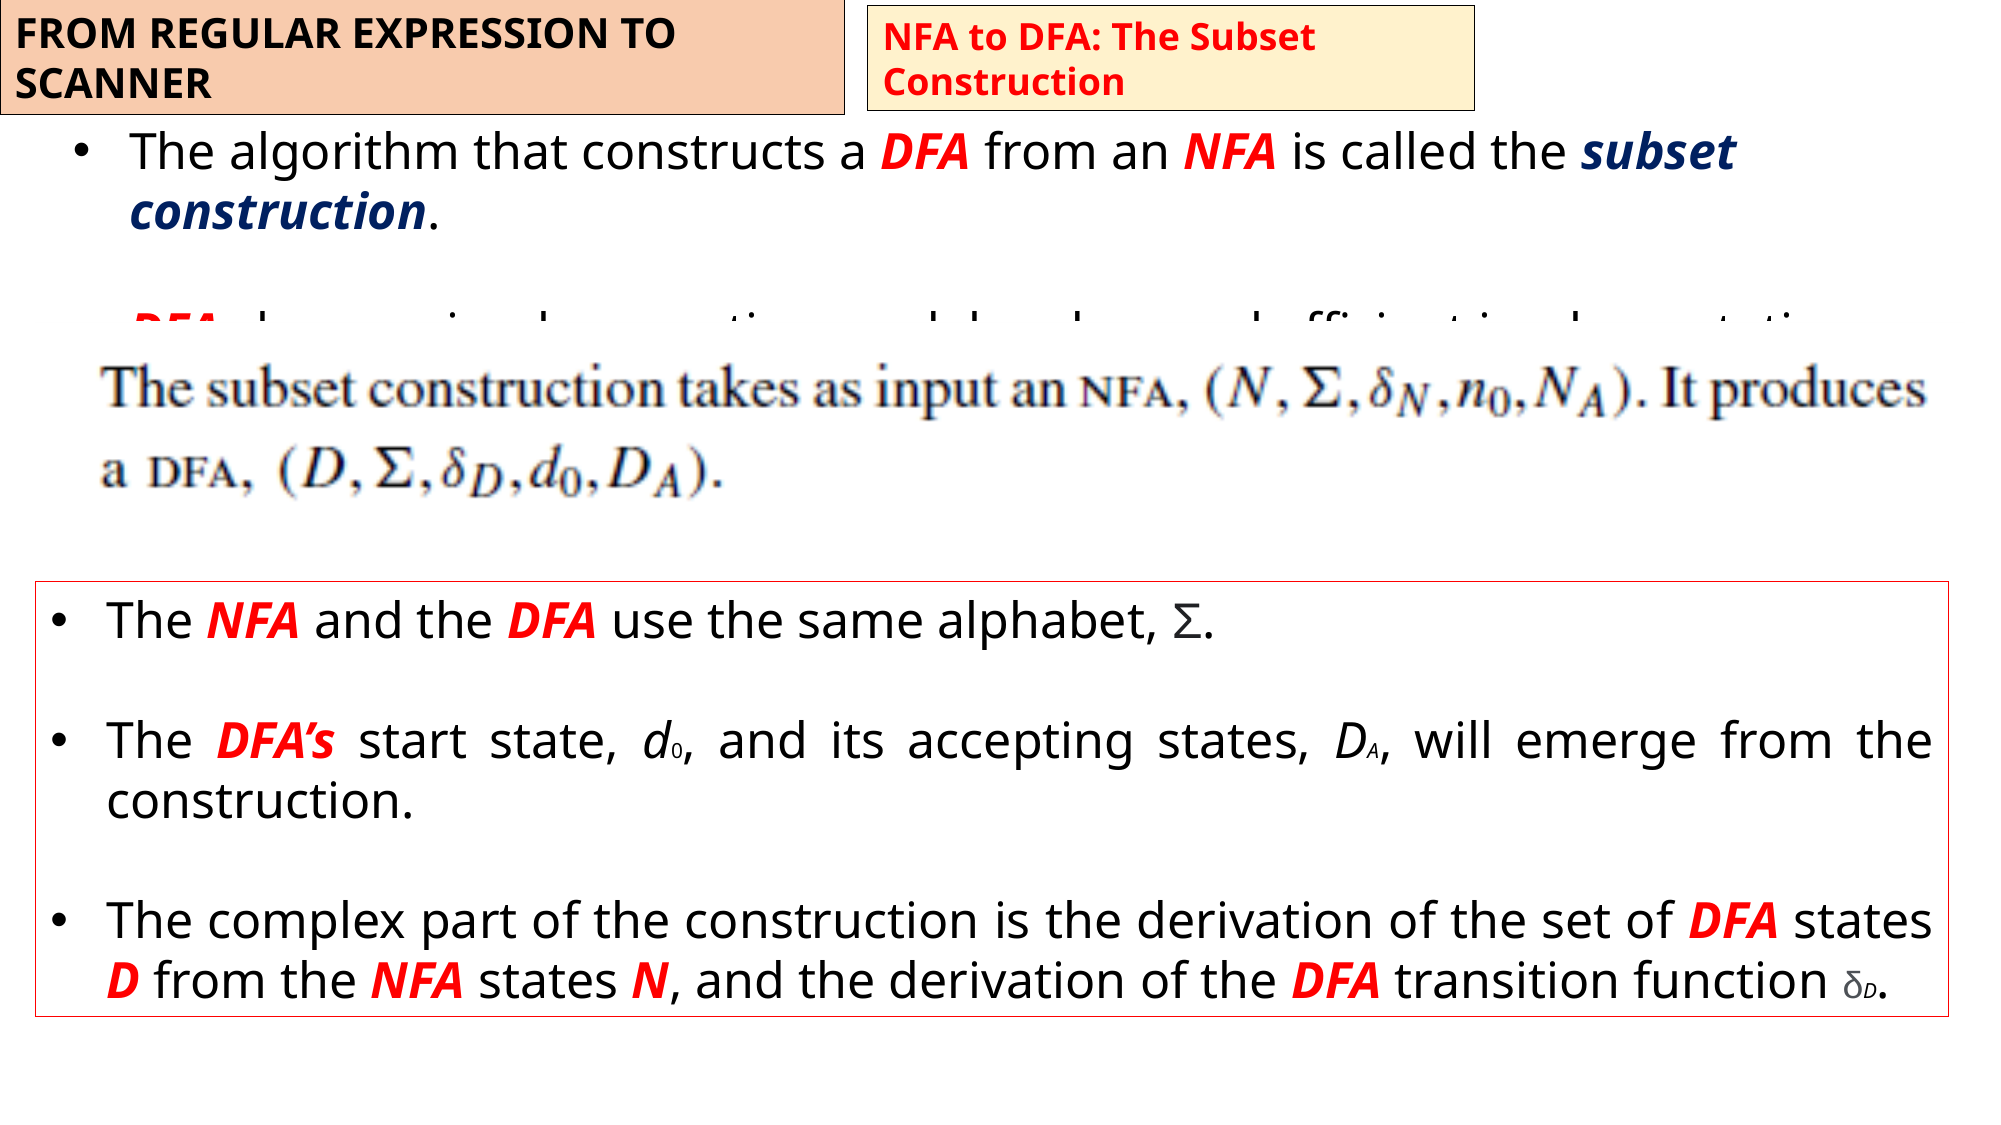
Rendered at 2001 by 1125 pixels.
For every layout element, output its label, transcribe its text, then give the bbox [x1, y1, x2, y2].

text_box FROM REGULAR EXPRESSION TO SCANNER [0, 0, 845, 115]
text_box The NFA and the DFA use the same alphabet, Σ. The DFA’s start state, d0, and its accepting states, DA, will emerge from the construction. The complex part of the construction is the derivation of the set of DFA states D from the NFA states N, and the derivation of the DFA transition function δD. [35, 581, 1949, 1017]
text_box NFA to DFA: The Subset Construction [867, 5, 1475, 111]
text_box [35, 321, 1965, 515]
text_box The algorithm that constructs a DFA from an NFA is called the subset construction. DFAs have a simple execution model and several efficient implementations. [58, 112, 1987, 367]
